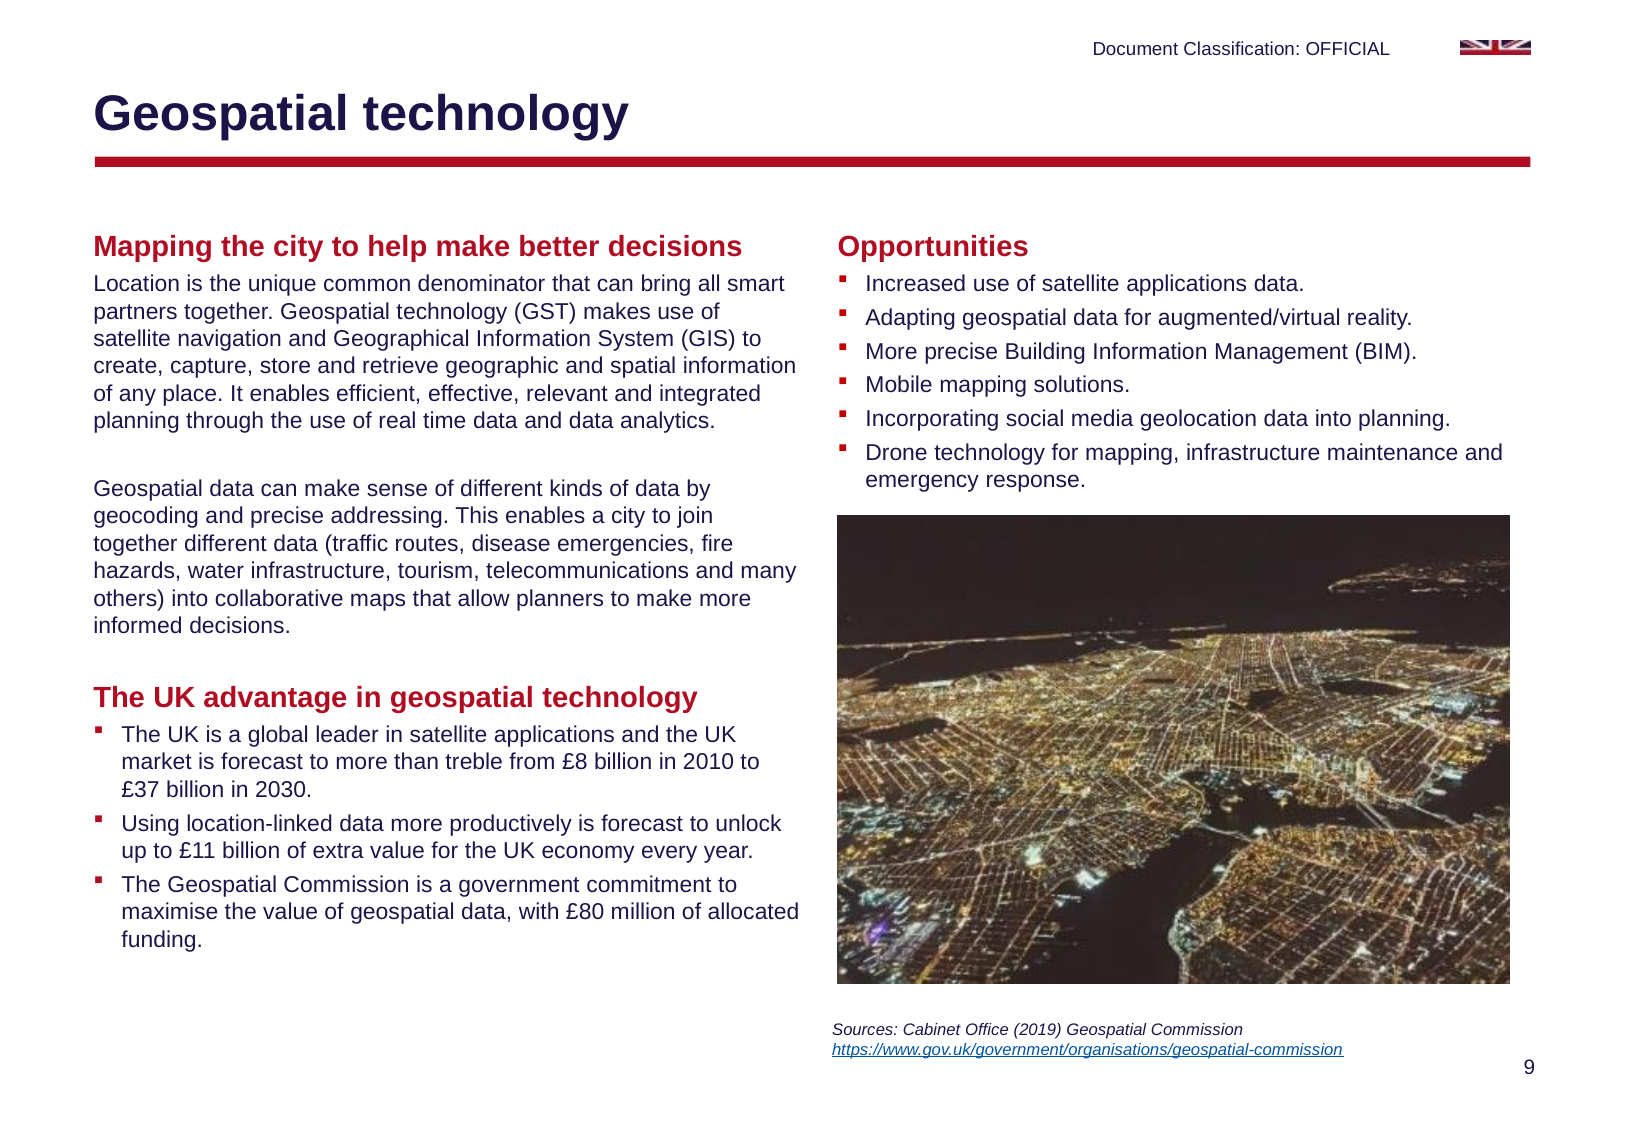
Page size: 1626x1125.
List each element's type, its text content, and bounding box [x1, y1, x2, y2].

list Opportunities Increased use of satellite applications data. Adapting geospatial data for augmented/virtual reality. More precise Building Information Management (BIM). Mobile mapping solutions. Incorporating social media geolocation data into planning. Drone technology for mapping, infrastructure maintenance and emergency response. [837, 220, 1547, 511]
picture [1460, 40, 1531, 55]
list Mapping the city to help make better decisions Location is the unique common denominator that can bring all smart partners together. Geospatial technology (GST) makes use of satellite navigation and Geographical Information System (GIS) to create, capture, store and retrieve geographic and spatial information of any place. It enables efficient, effective, relevant and integrated planning through the use of real time data and data analytics. Geospatial data can make sense of different kinds of data by geocoding and precise addressing. This enables a city to join together different data (traffic routes, disease emergencies, fire hazards, water infrastructure, tourism, telecommunications and many others) into collaborative maps that allow planners to make more informed decisions. The UK advantage in geospatial technology The UK is a global leader in satellite applications and the UK market is forecast to more than treble from £8 billion in 2010 to £37 billion in 2030. Using location-linked data more productively is forecast to unlock up to £11 billion of extra value for the UK economy every year. The Geospatial Commission is a government commitment to maximise the value of geospatial data, with £80 million of allocated funding. [93, 220, 802, 1012]
text_box Sources: Cabinet Office (2019) Geospatial Commission https://www.gov.uk/government/organisations/geospatial-commission [817, 1011, 1479, 1087]
picture [837, 514, 1510, 985]
title Geospatial technology [93, 57, 1542, 164]
